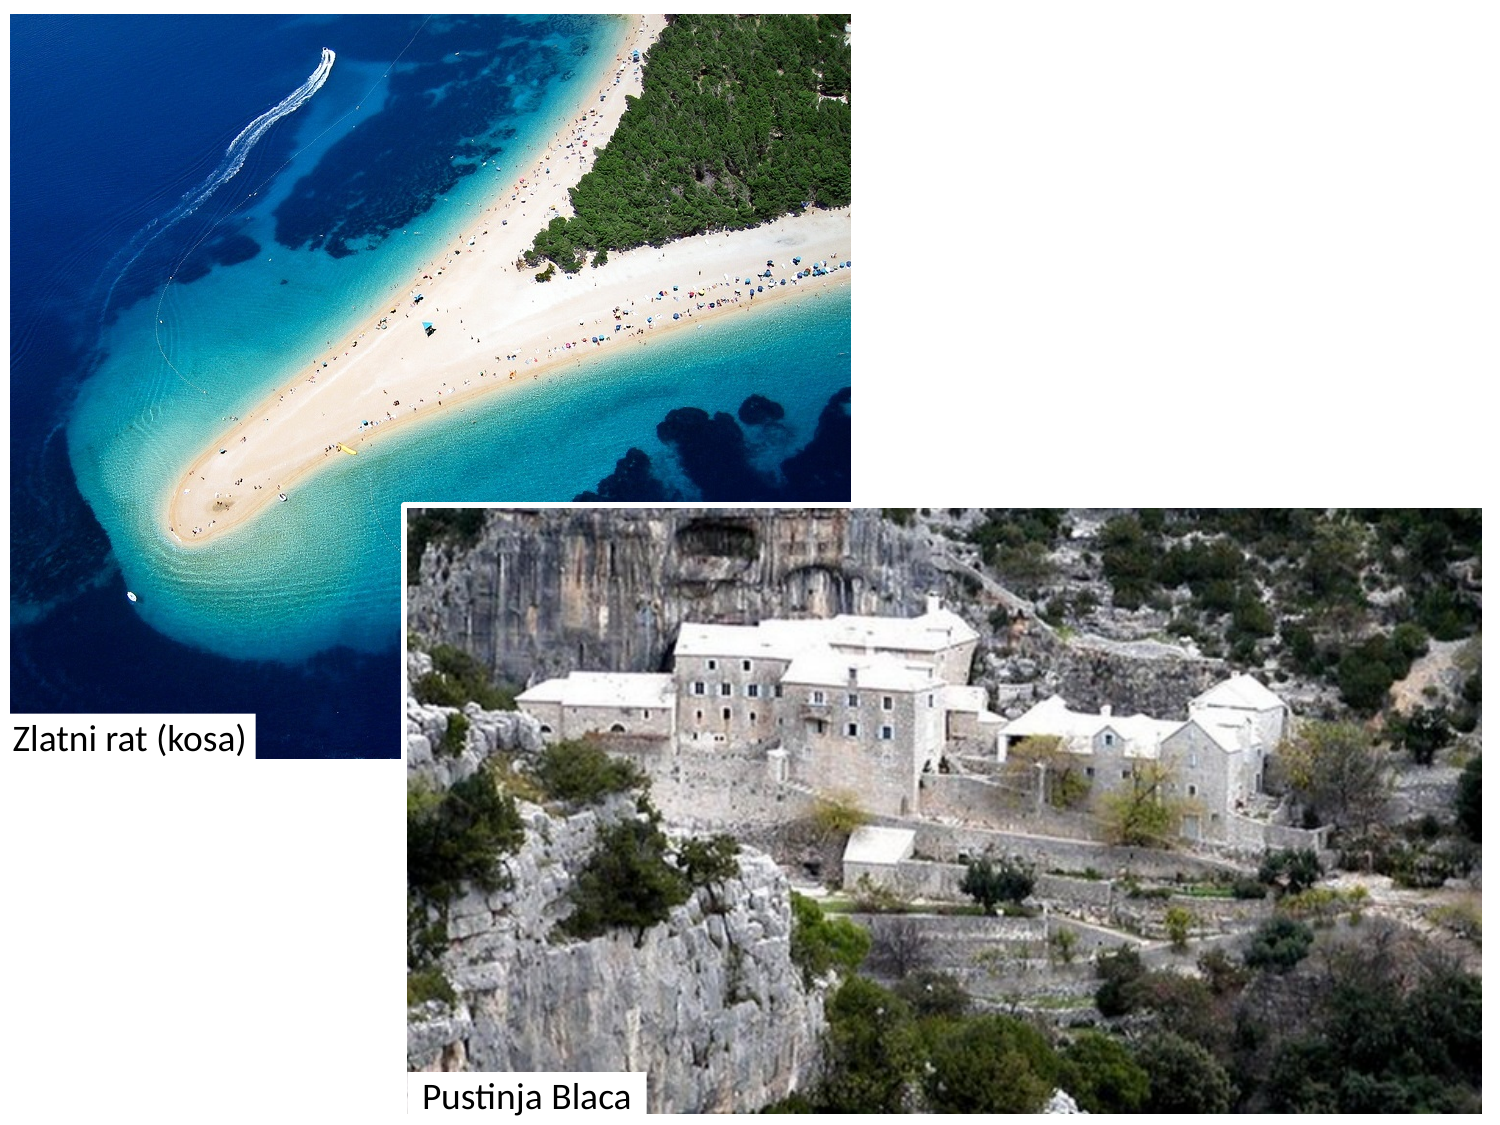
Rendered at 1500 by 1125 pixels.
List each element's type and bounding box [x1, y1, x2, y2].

text_box [407, 507, 1483, 1118]
text_box [3, 13, 852, 760]
